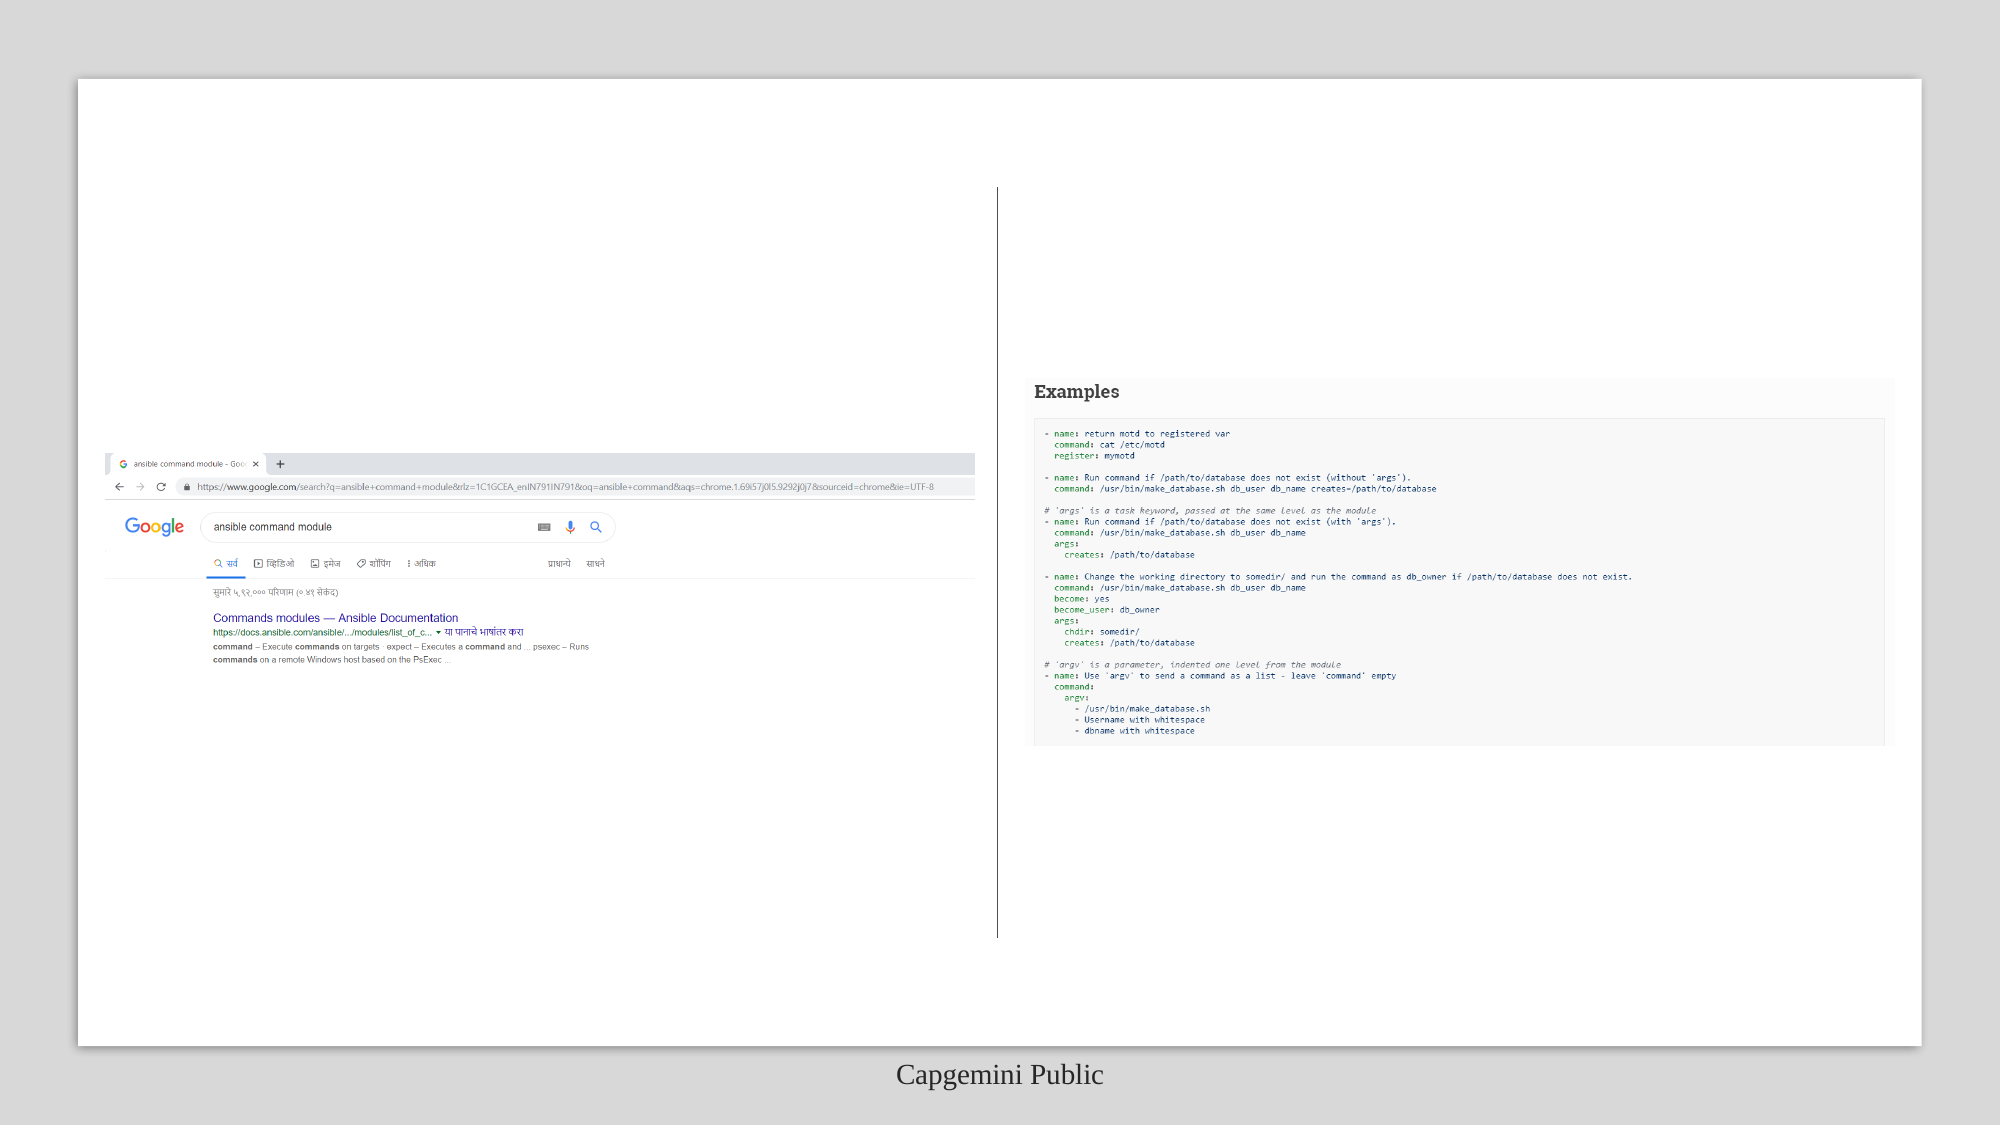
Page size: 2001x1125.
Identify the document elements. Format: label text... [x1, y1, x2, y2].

text_box [77, 78, 1923, 1047]
picture [1025, 378, 1895, 746]
picture [105, 453, 975, 672]
text_box [0, 0, 2000, 1125]
footer Capgemini Public [662, 1042, 1338, 1103]
